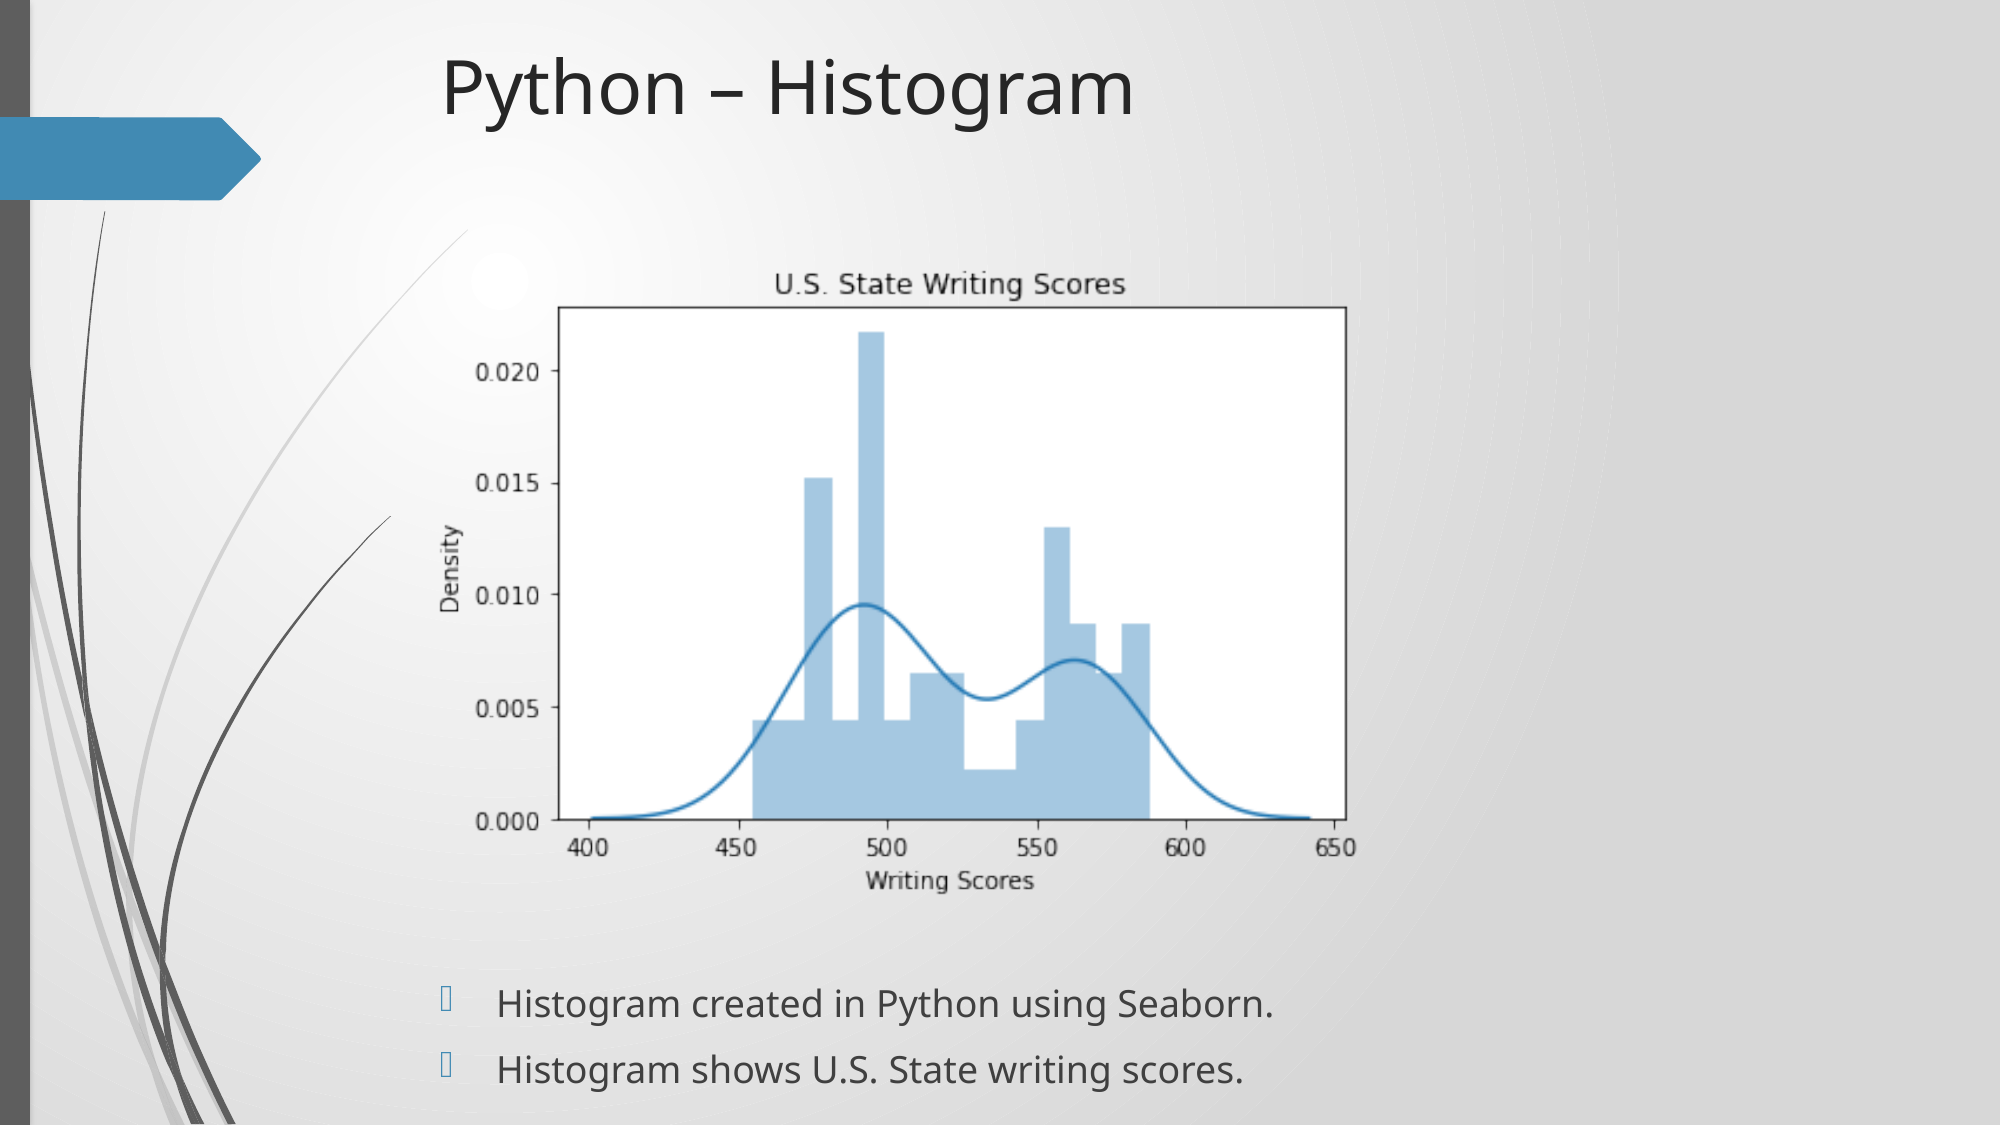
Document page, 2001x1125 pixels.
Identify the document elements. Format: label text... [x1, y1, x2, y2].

picture [424, 255, 1374, 910]
title Python – Histogram [425, 31, 1888, 137]
list Histogram created in Python using Seaborn. Histogram shows U.S. State writing scores. [424, 972, 1888, 1111]
